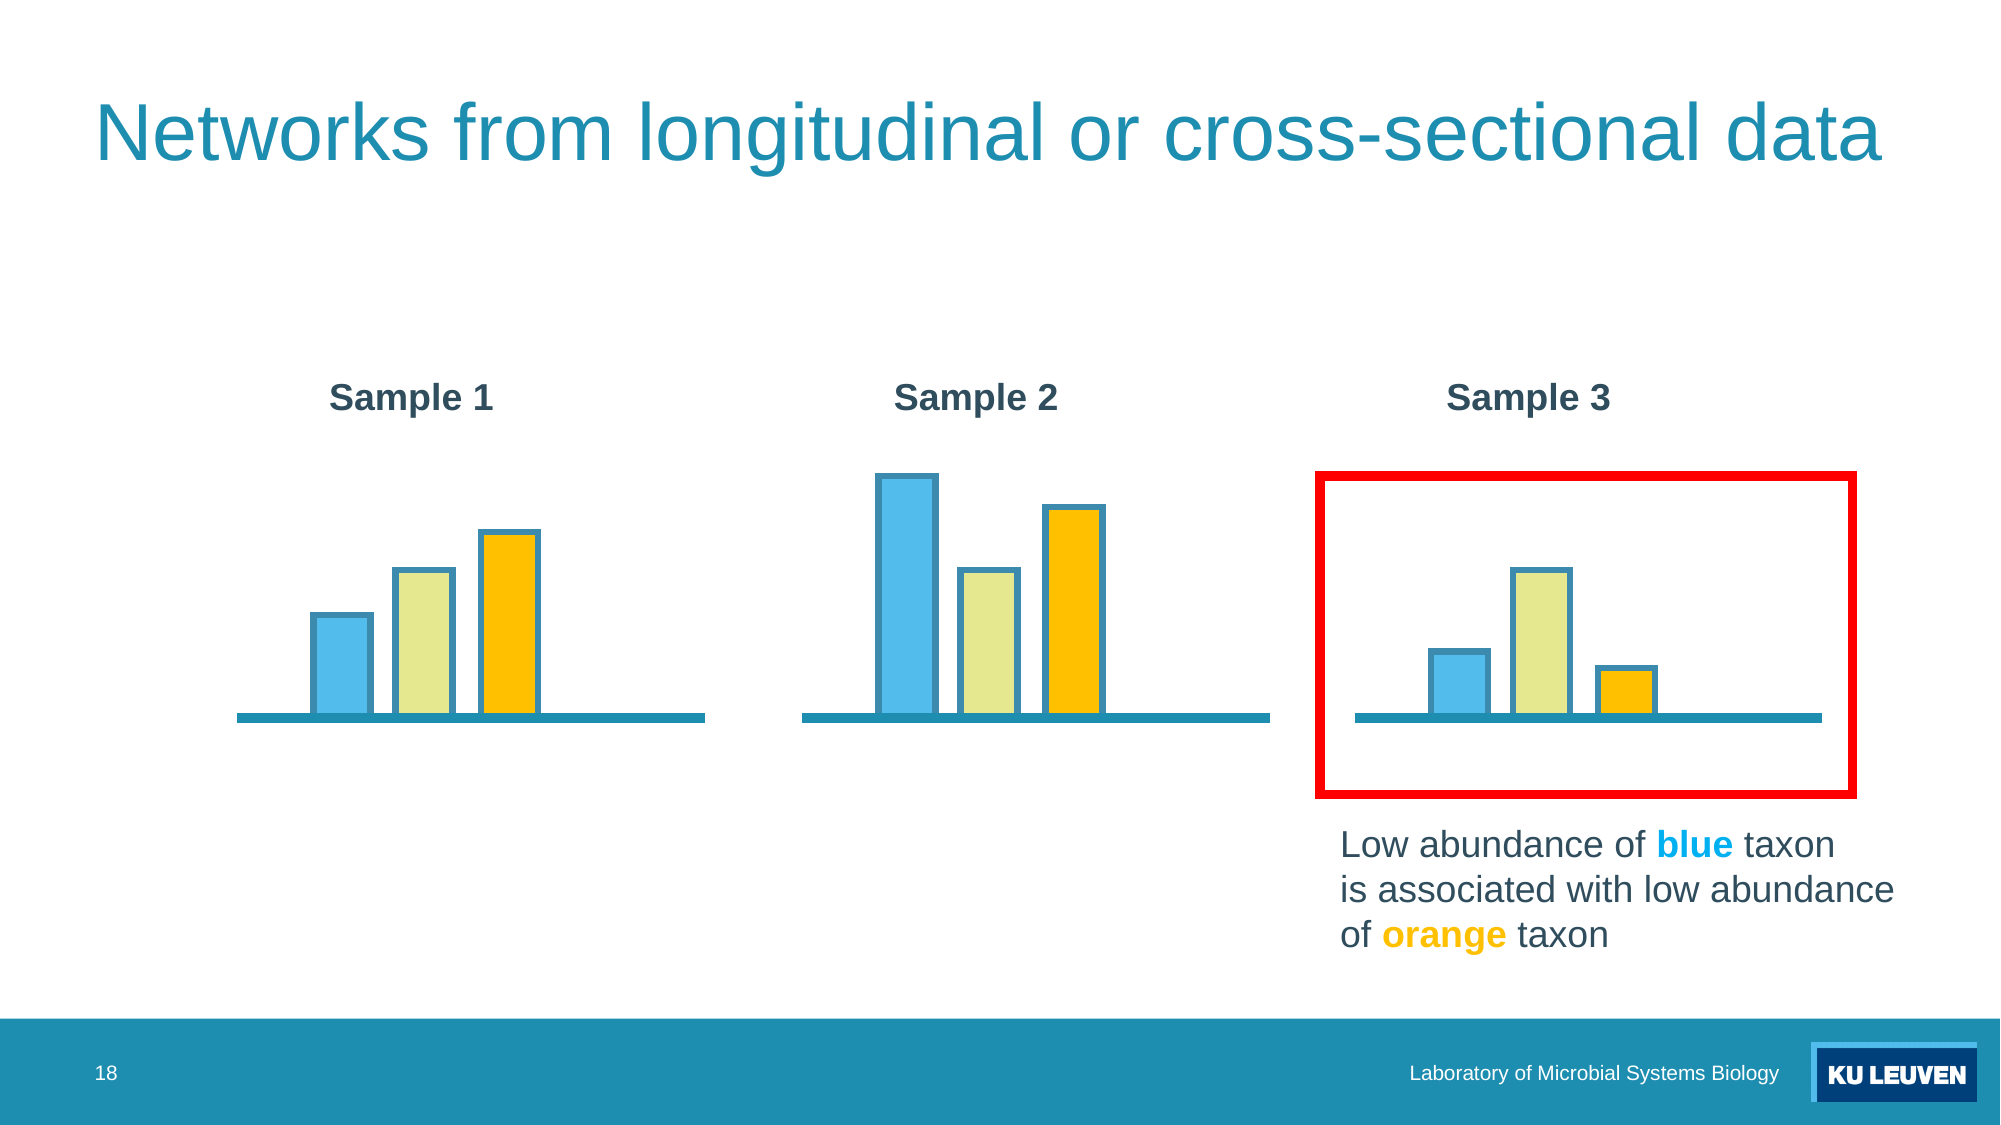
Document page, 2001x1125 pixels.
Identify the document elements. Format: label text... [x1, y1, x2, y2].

title Networks from longitudinal or cross-sectional data [94, 33, 1906, 223]
slide_number 18 [94, 1018, 201, 1125]
text_box Low abundance of blue taxon is associated with low abundance of orange taxon [1325, 812, 1911, 963]
picture [1811, 1042, 1977, 1102]
footer Laboratory of Microbial Systems Biology [989, 1018, 1809, 1125]
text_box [237, 365, 1853, 795]
